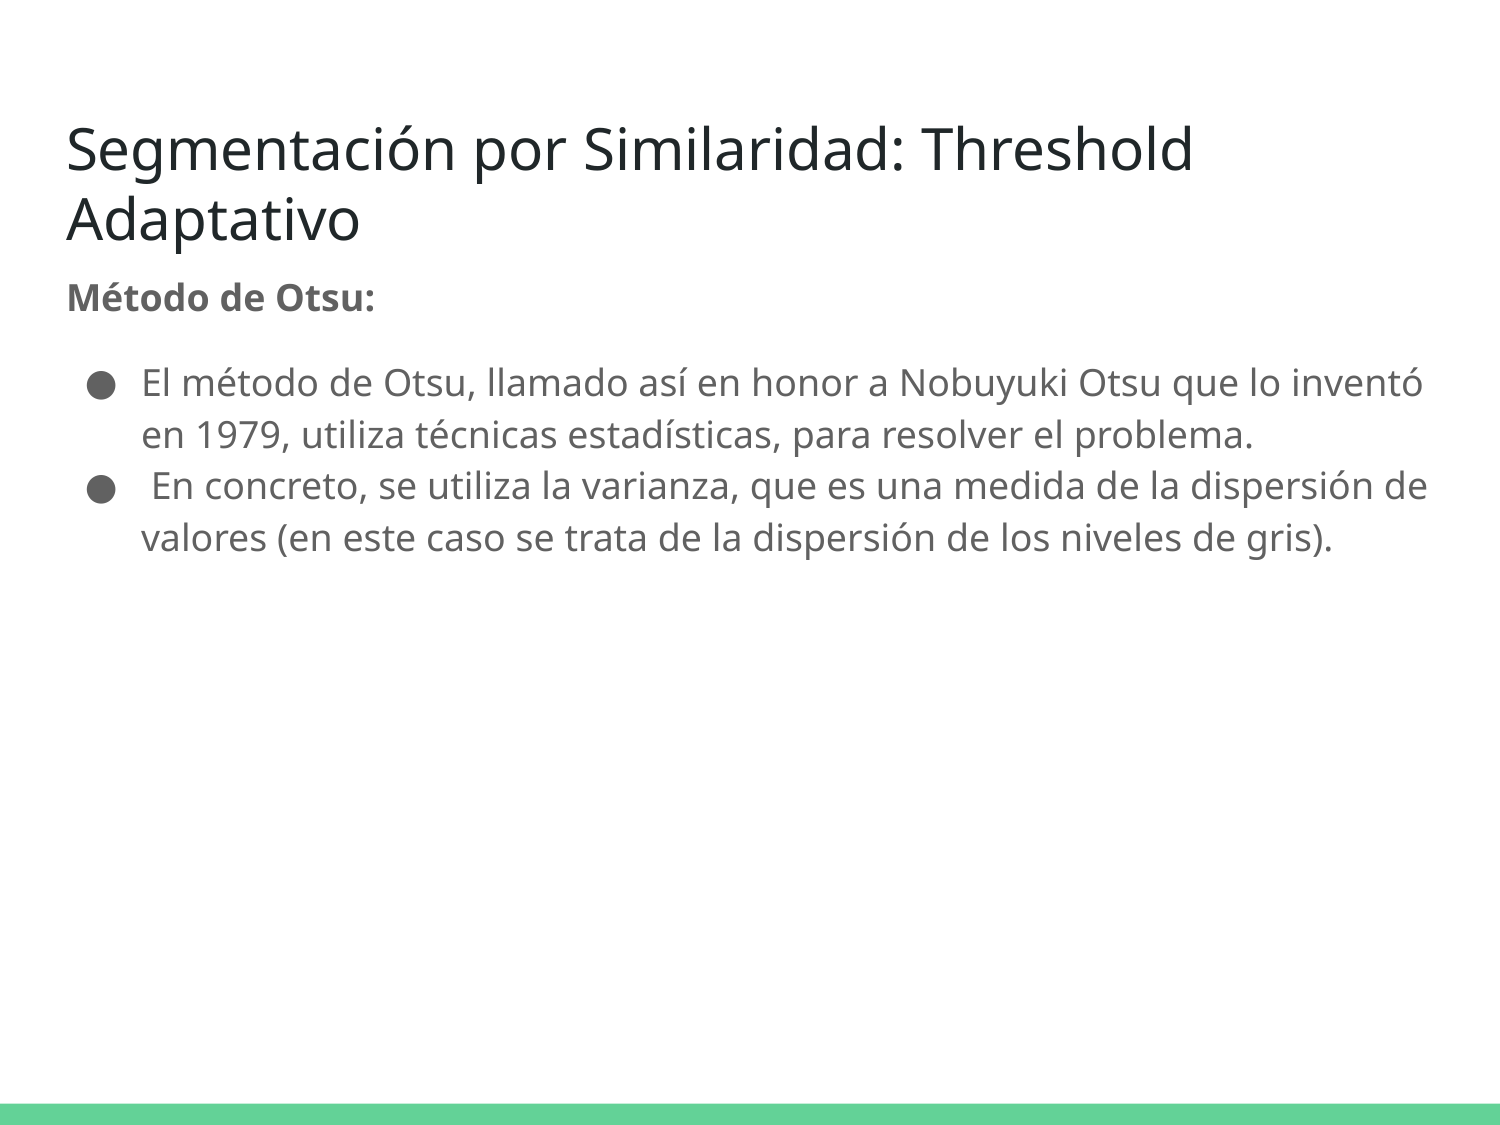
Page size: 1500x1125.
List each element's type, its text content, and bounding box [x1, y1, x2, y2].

title Segmentación por Similaridad: Threshold Adaptativo [51, 97, 1449, 223]
list Método de Otsu: El método de Otsu, llamado así en honor a Nobuyuki Otsu que lo inventó en 1979, utiliza técnicas estadísticas, para resolver el problema. En concreto, se utiliza la varianza, que es una medida de la dispersión de valores (en este caso se trata de la dispersión de los niveles de gris). [51, 252, 1449, 1000]
